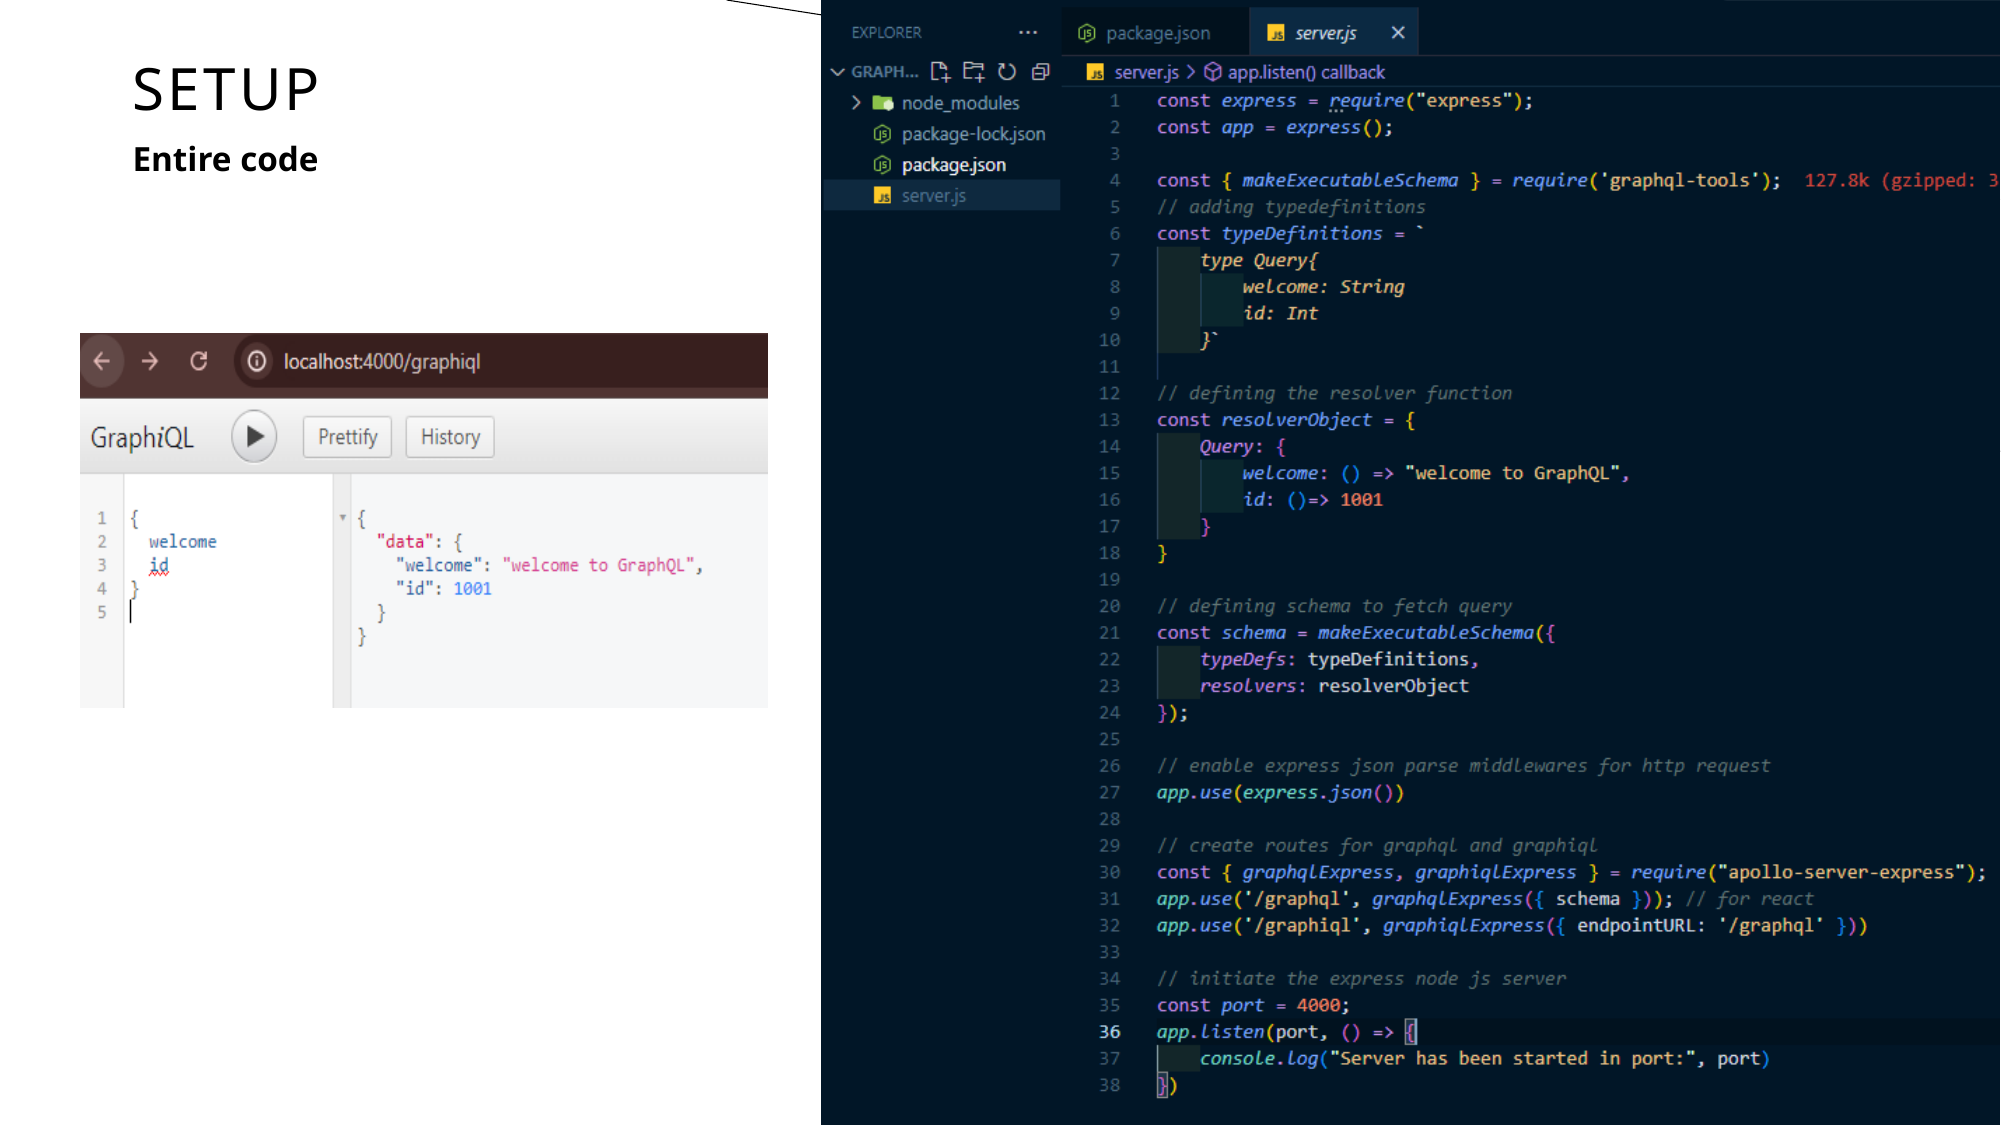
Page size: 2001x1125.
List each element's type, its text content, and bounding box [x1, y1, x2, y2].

picture [821, 0, 2000, 1125]
title SETUP [117, 52, 821, 130]
picture [79, 333, 768, 708]
text_box Entire code [117, 130, 821, 186]
